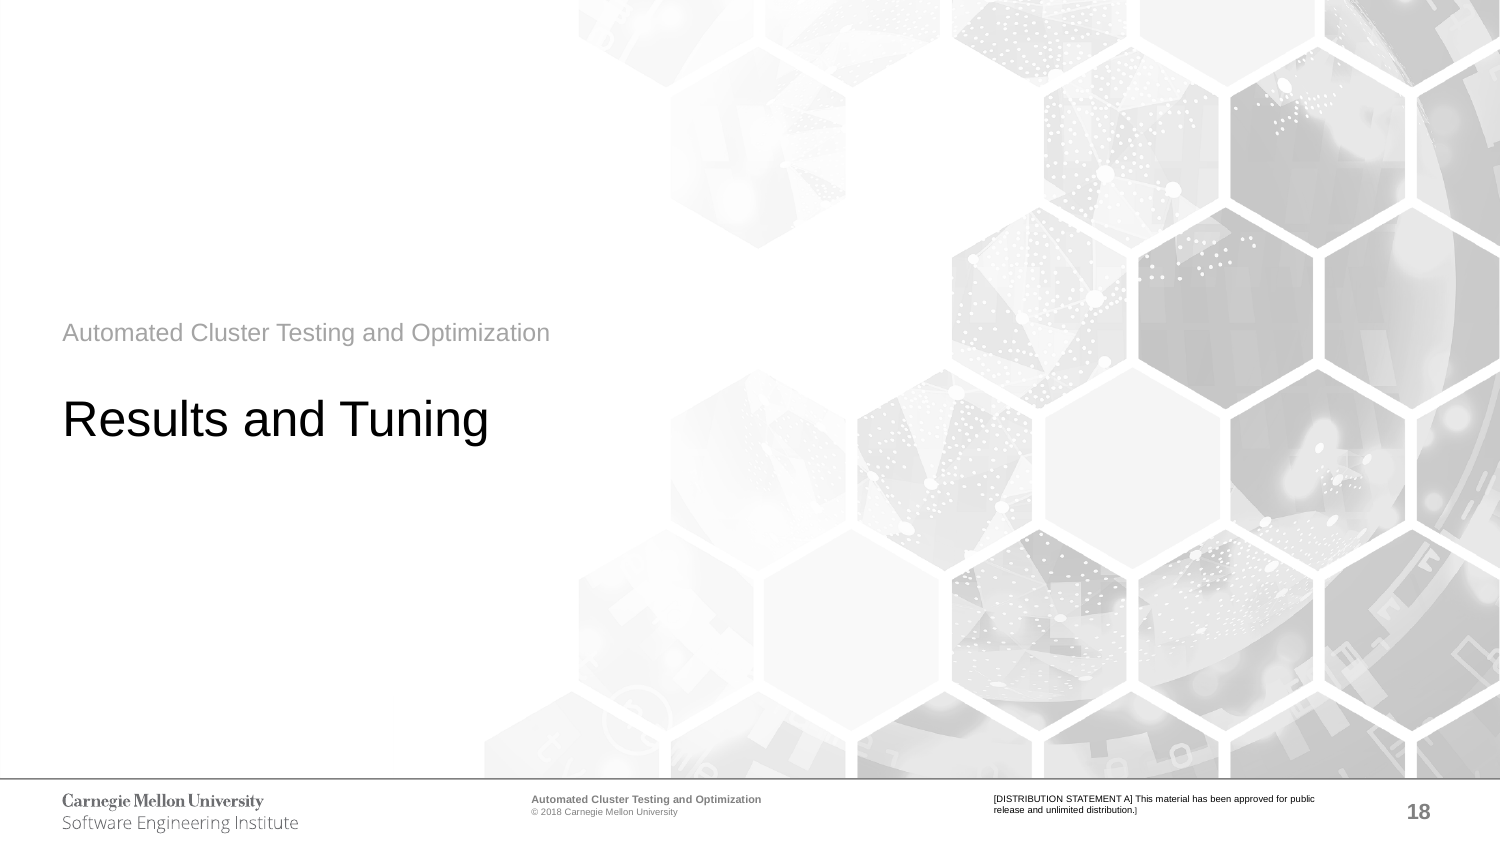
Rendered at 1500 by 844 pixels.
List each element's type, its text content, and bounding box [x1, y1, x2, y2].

list Results and Tuning [62, 386, 850, 444]
title Automated Cluster Testing and Optimization [62, 311, 850, 347]
picture [0, 0, 1500, 778]
